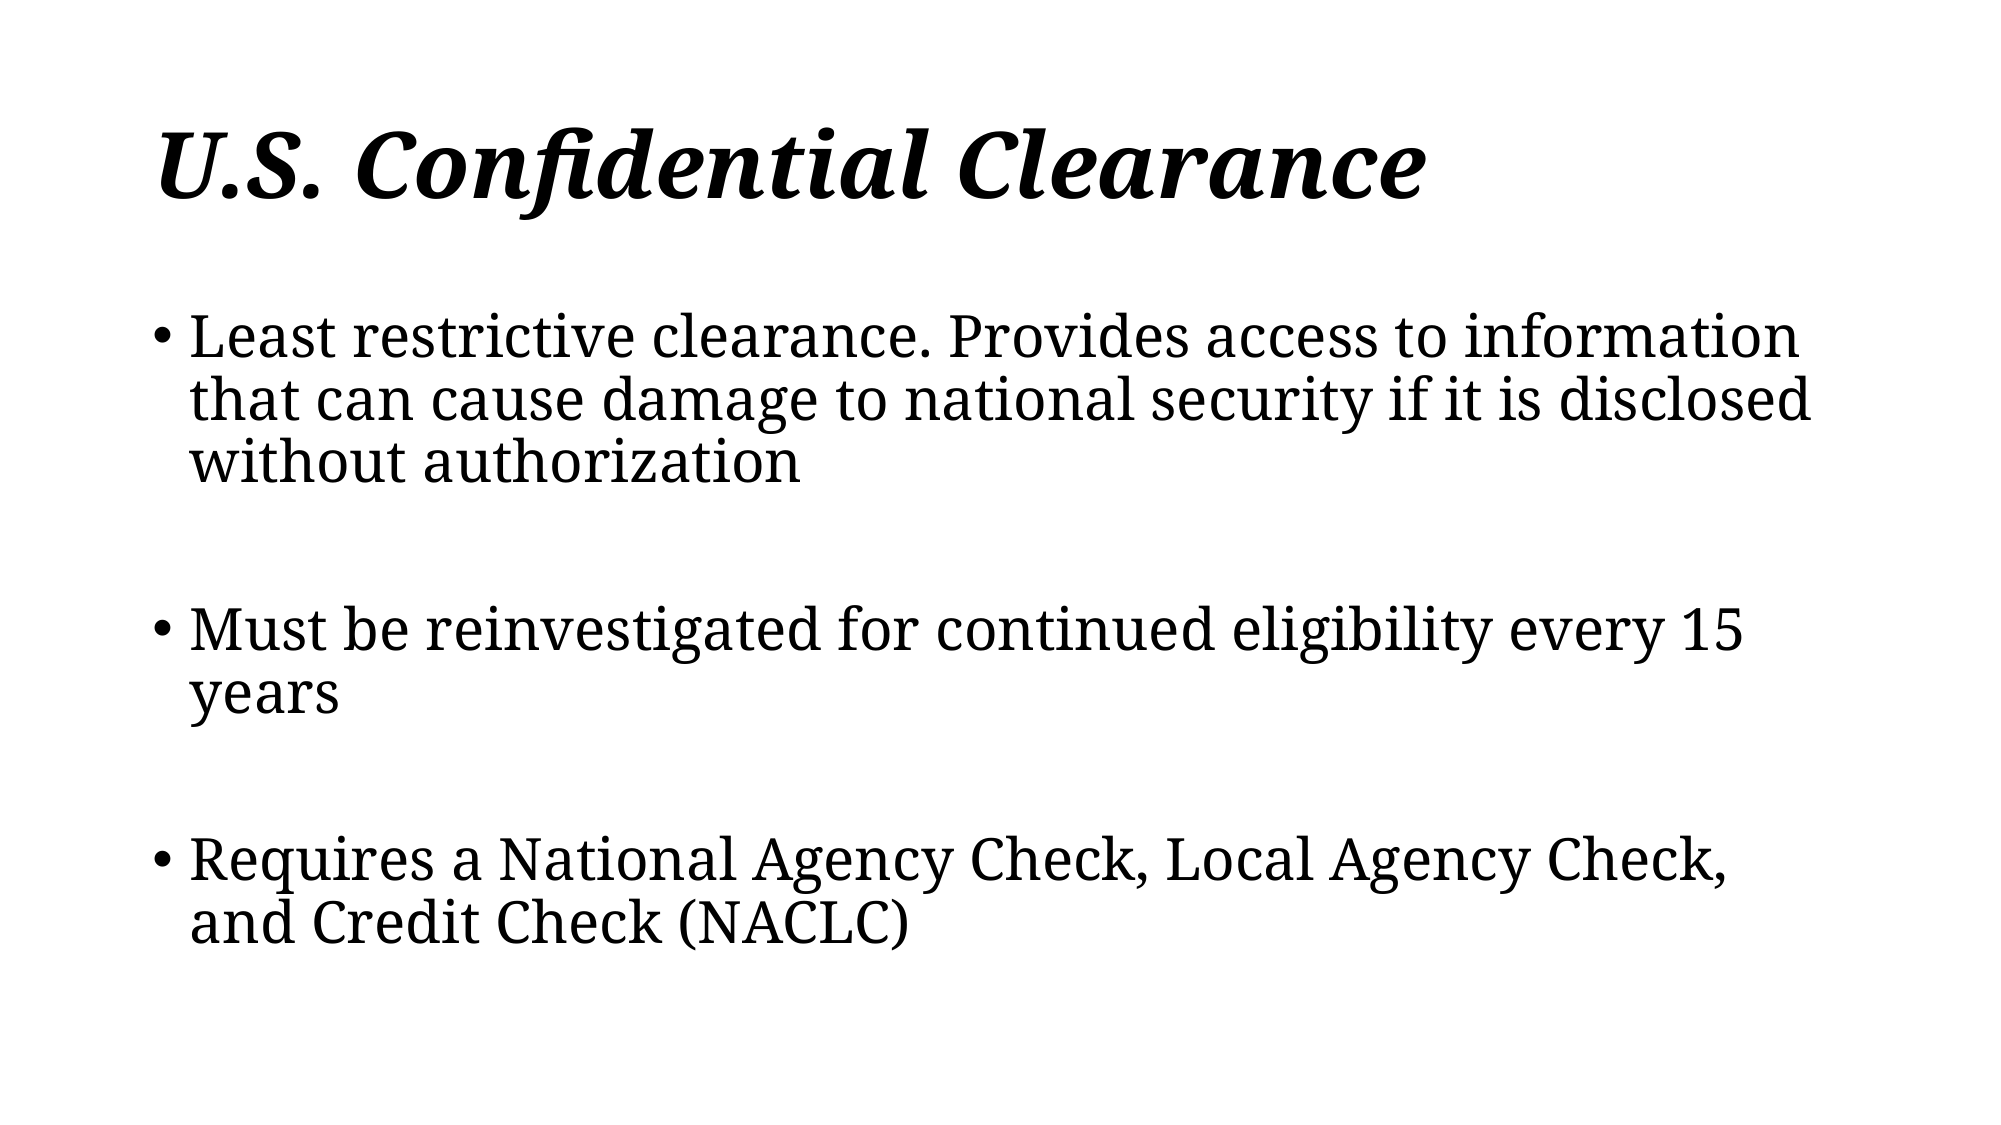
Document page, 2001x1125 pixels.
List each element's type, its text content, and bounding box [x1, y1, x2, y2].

title U.S. Confidential Clearance [137, 59, 1863, 278]
list Least restrictive clearance. Provides access to information that can cause damage to national security if it is disclosed without authorization Must be reinvestigated for continued eligibility every 15 years Requires a National Agency Check, Local Agency Check, and Credit Check (NACLC) [137, 299, 1863, 1014]
